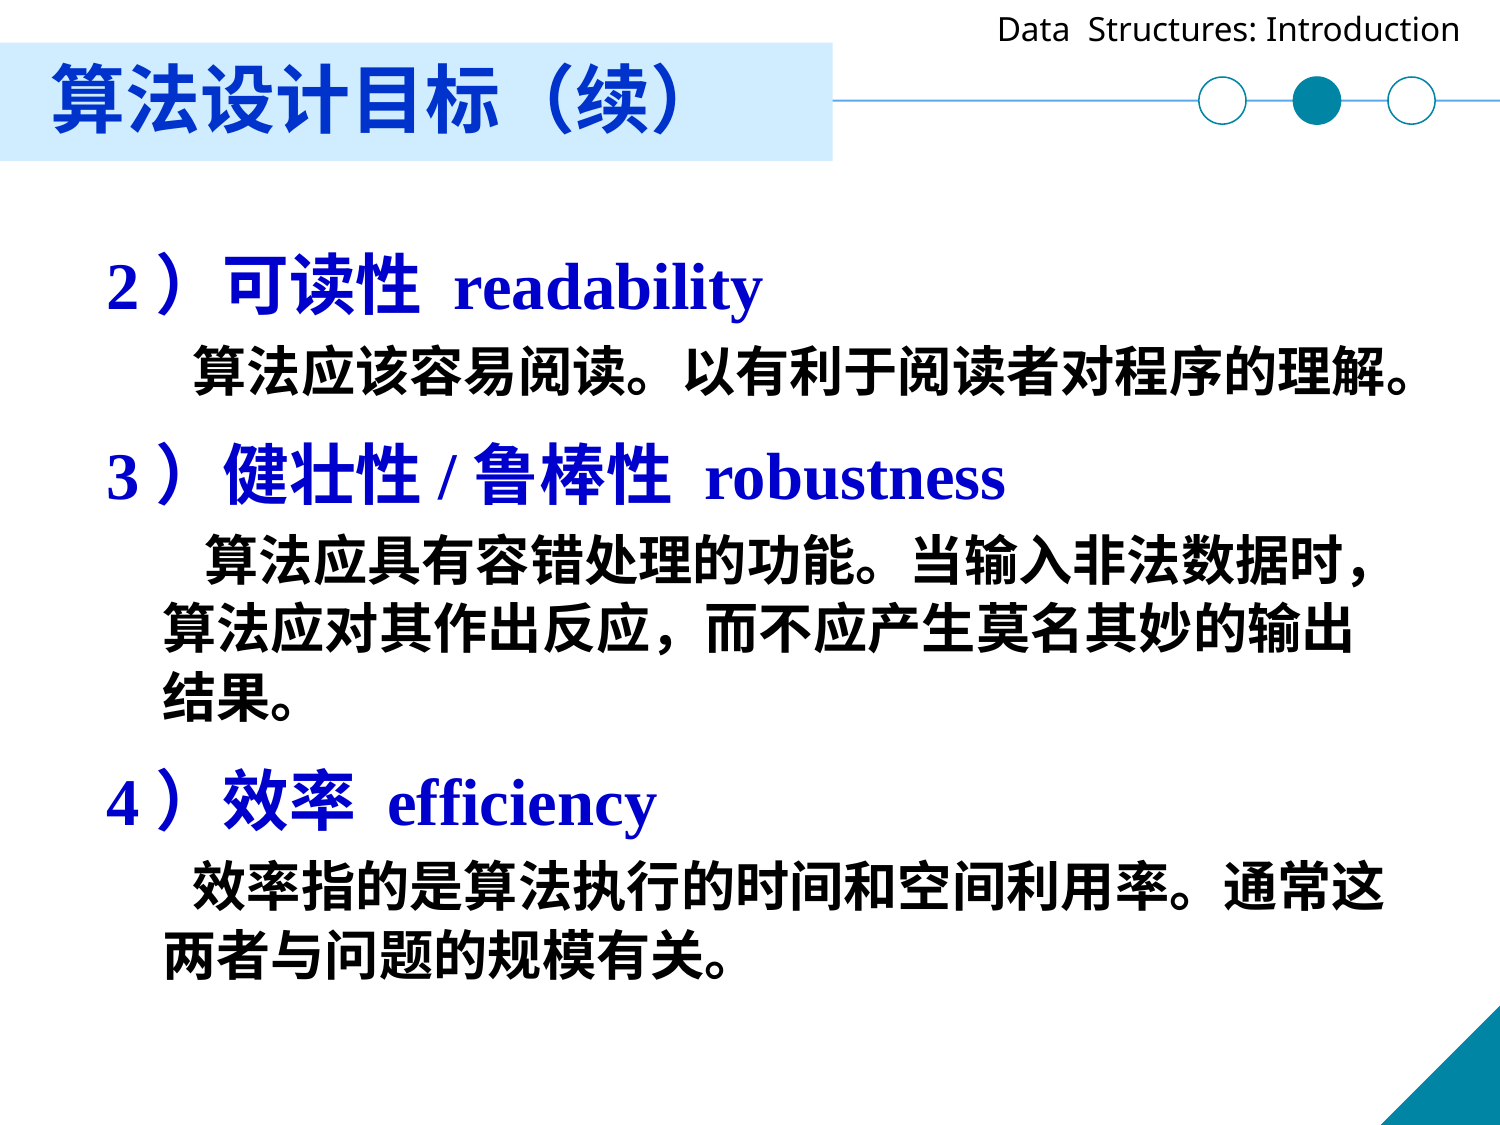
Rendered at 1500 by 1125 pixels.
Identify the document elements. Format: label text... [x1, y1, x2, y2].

text_box [1293, 77, 1341, 125]
text_box [1198, 77, 1247, 125]
text_box 算法设计目标（续） [35, 30, 786, 150]
text_box [1387, 77, 1436, 125]
list 2）可读性 readability 算法应该容易阅读。以有利于阅读者对程序的理解。 3）健壮性/鲁棒性 robustness 算法应具有容错处理的功能。当输入非法数据时，算法应对其作出反应，而不应产生莫名其妙的输出结果。 4）效率 efficiency 效率指的是算法执行的时间和空间利用率。通常这两者与问题的规模有关。 [91, 231, 1424, 1000]
